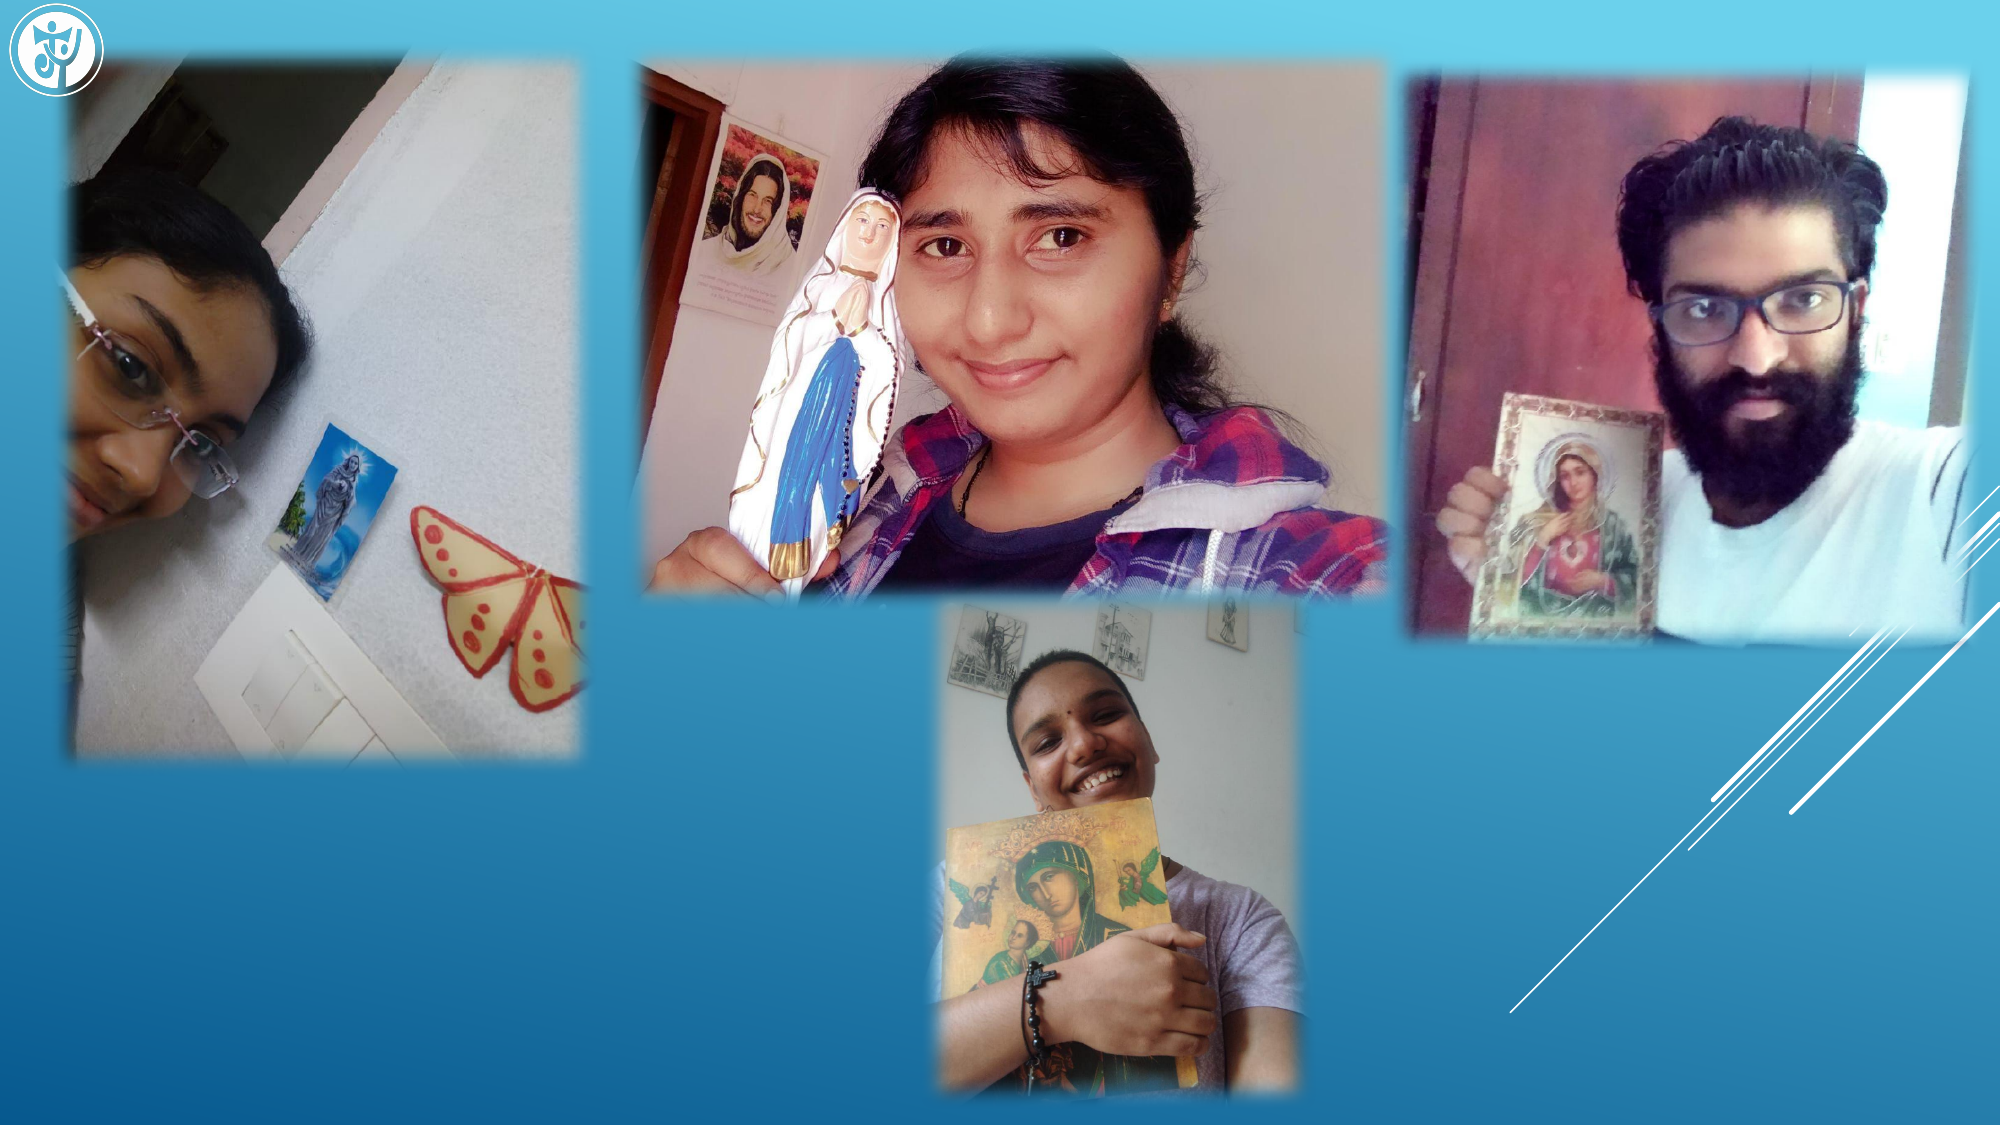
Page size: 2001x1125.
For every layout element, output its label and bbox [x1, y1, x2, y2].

picture [624, 41, 1985, 1111]
picture [9, 3, 597, 777]
